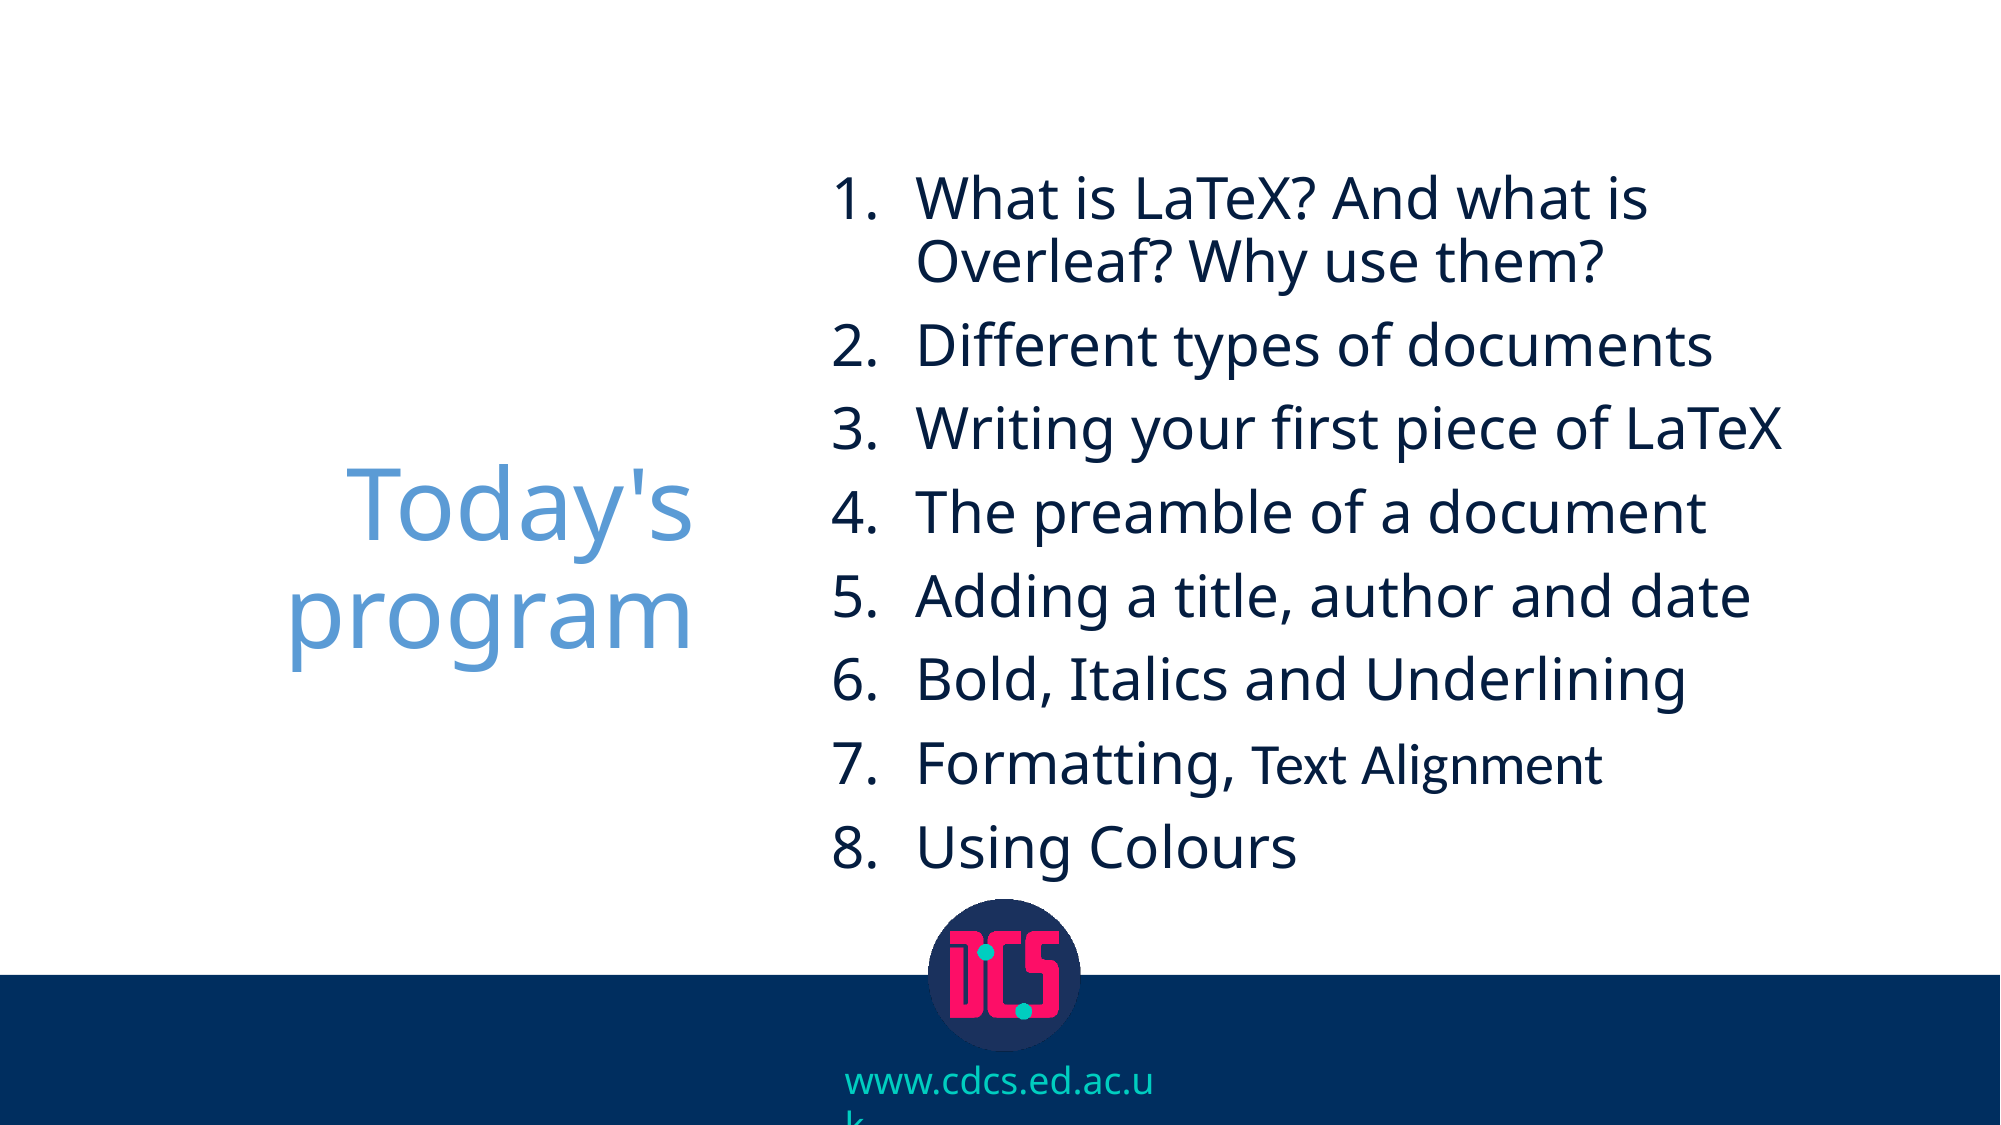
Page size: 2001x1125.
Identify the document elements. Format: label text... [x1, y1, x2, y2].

text_box [0, 974, 914, 1125]
text_box [1094, 974, 2000, 1125]
list What is LaTeX? And what is Overleaf? Why use them? Different types of documents Writing your first piece of LaTeX The preamble of a document Adding a title, author and date Bold, Italics and Underlining Formatting, Text Alignment Using Colours [816, 158, 1863, 967]
picture [914, 885, 1094, 1065]
title Today's program [137, 158, 711, 967]
text_box www.cdcs.ed.ac.uk [829, 1049, 1171, 1125]
